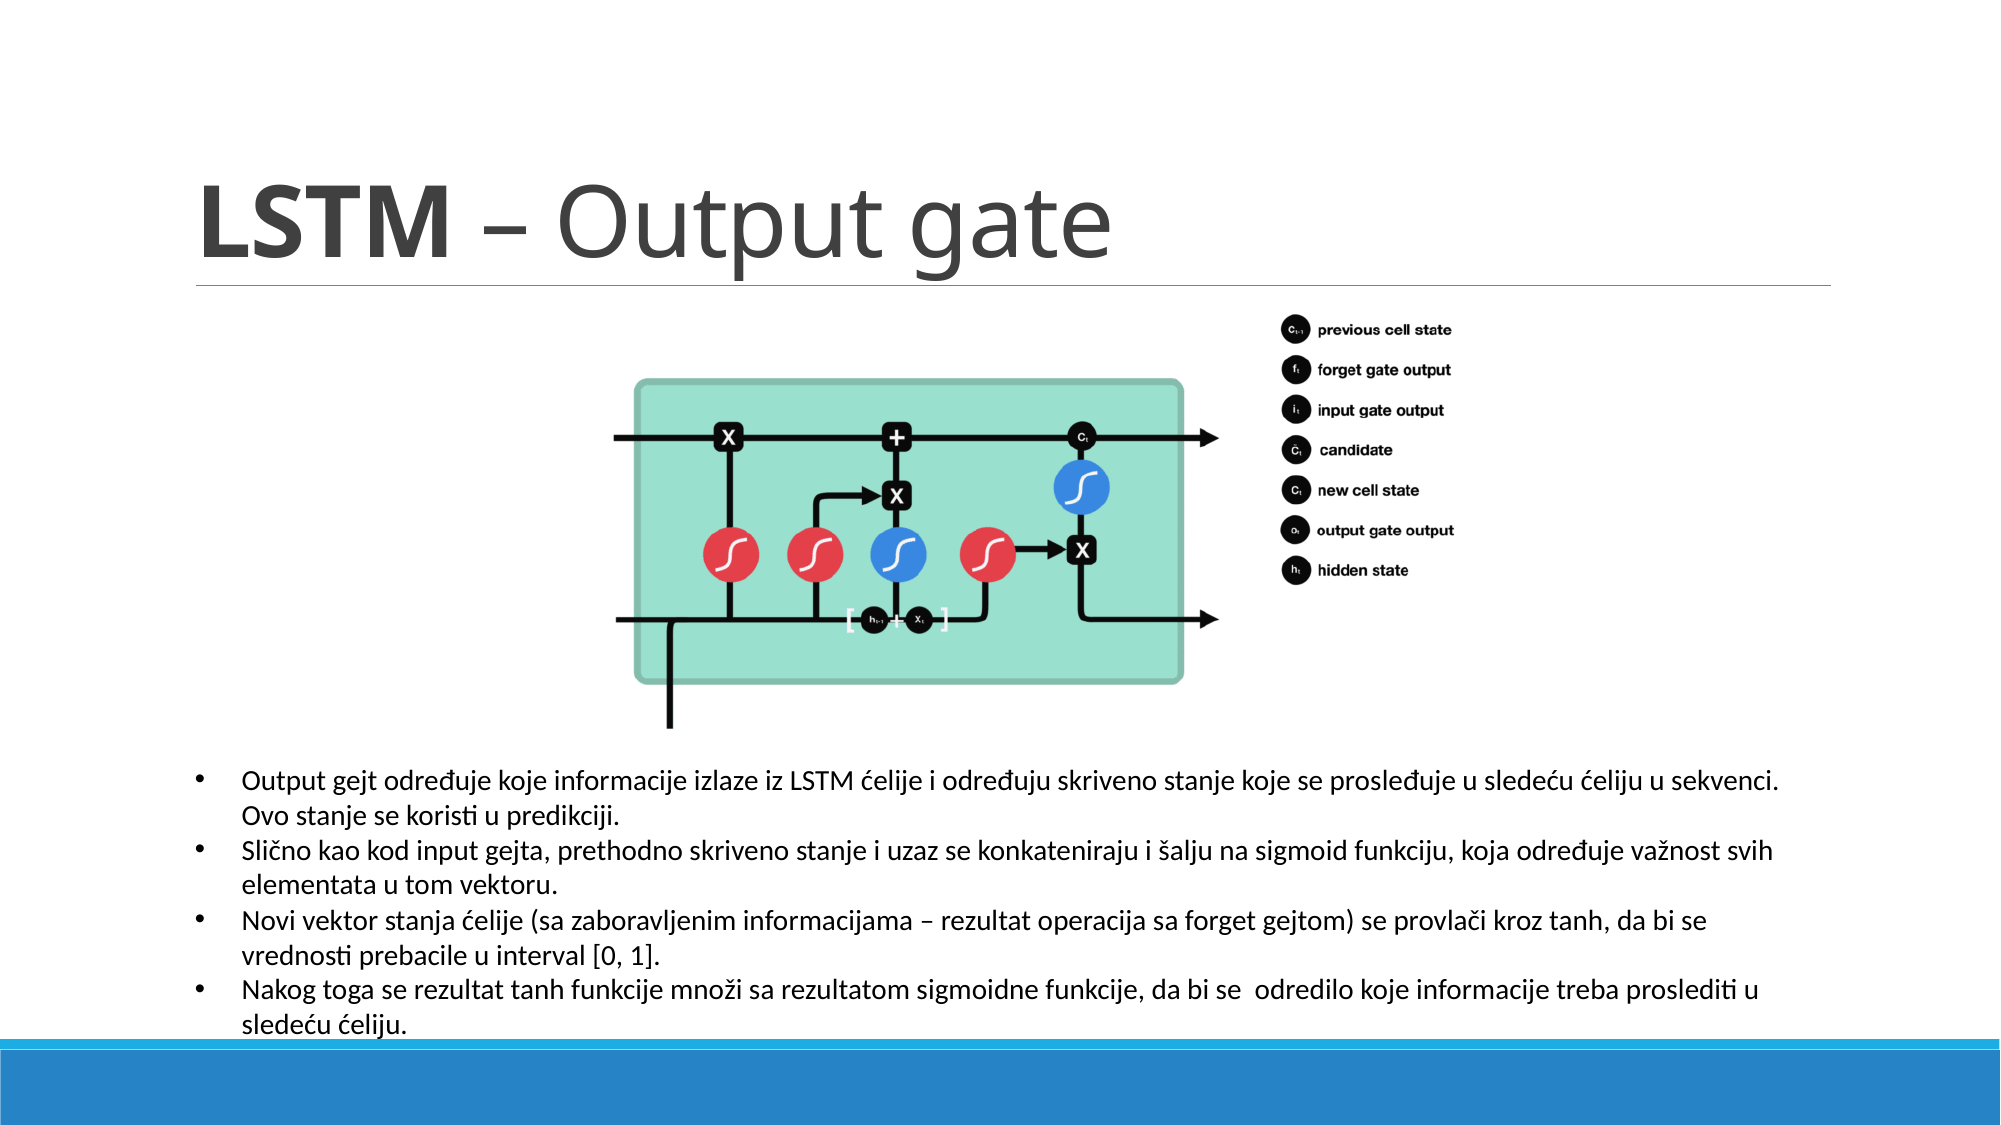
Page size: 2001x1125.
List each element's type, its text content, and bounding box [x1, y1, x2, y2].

text_box Output gejt određuje koje informacije izlaze iz LSTM ćelije i određuju skriveno stanje koje se prosleđuje u sledeću ćeliju u sekvenci. Ovo stanje se koristi u predikciji. Slično kao kod input gejta, prethodno skriveno stanje i uzaz se konkateniraju i šalju na sigmoid funkciju, koja određuje važnost svih elementata u tom vektoru. Novi vektor stanja ćelije (sa zaboravljenim informacijama – rezultat operacija sa forget gejtom) se provlači kroz tanh, da bi se vrednosti prebacile u interval [0, 1]. Nakog toga se rezultat tanh funkcije množi sa rezultatom sigmoidne funkcije, da bi se odredilo koje informacije treba proslediti u sledeću ćeliju. [179, 753, 1830, 1048]
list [546, 301, 1464, 737]
title LSTM – Output gate [180, 47, 1830, 285]
